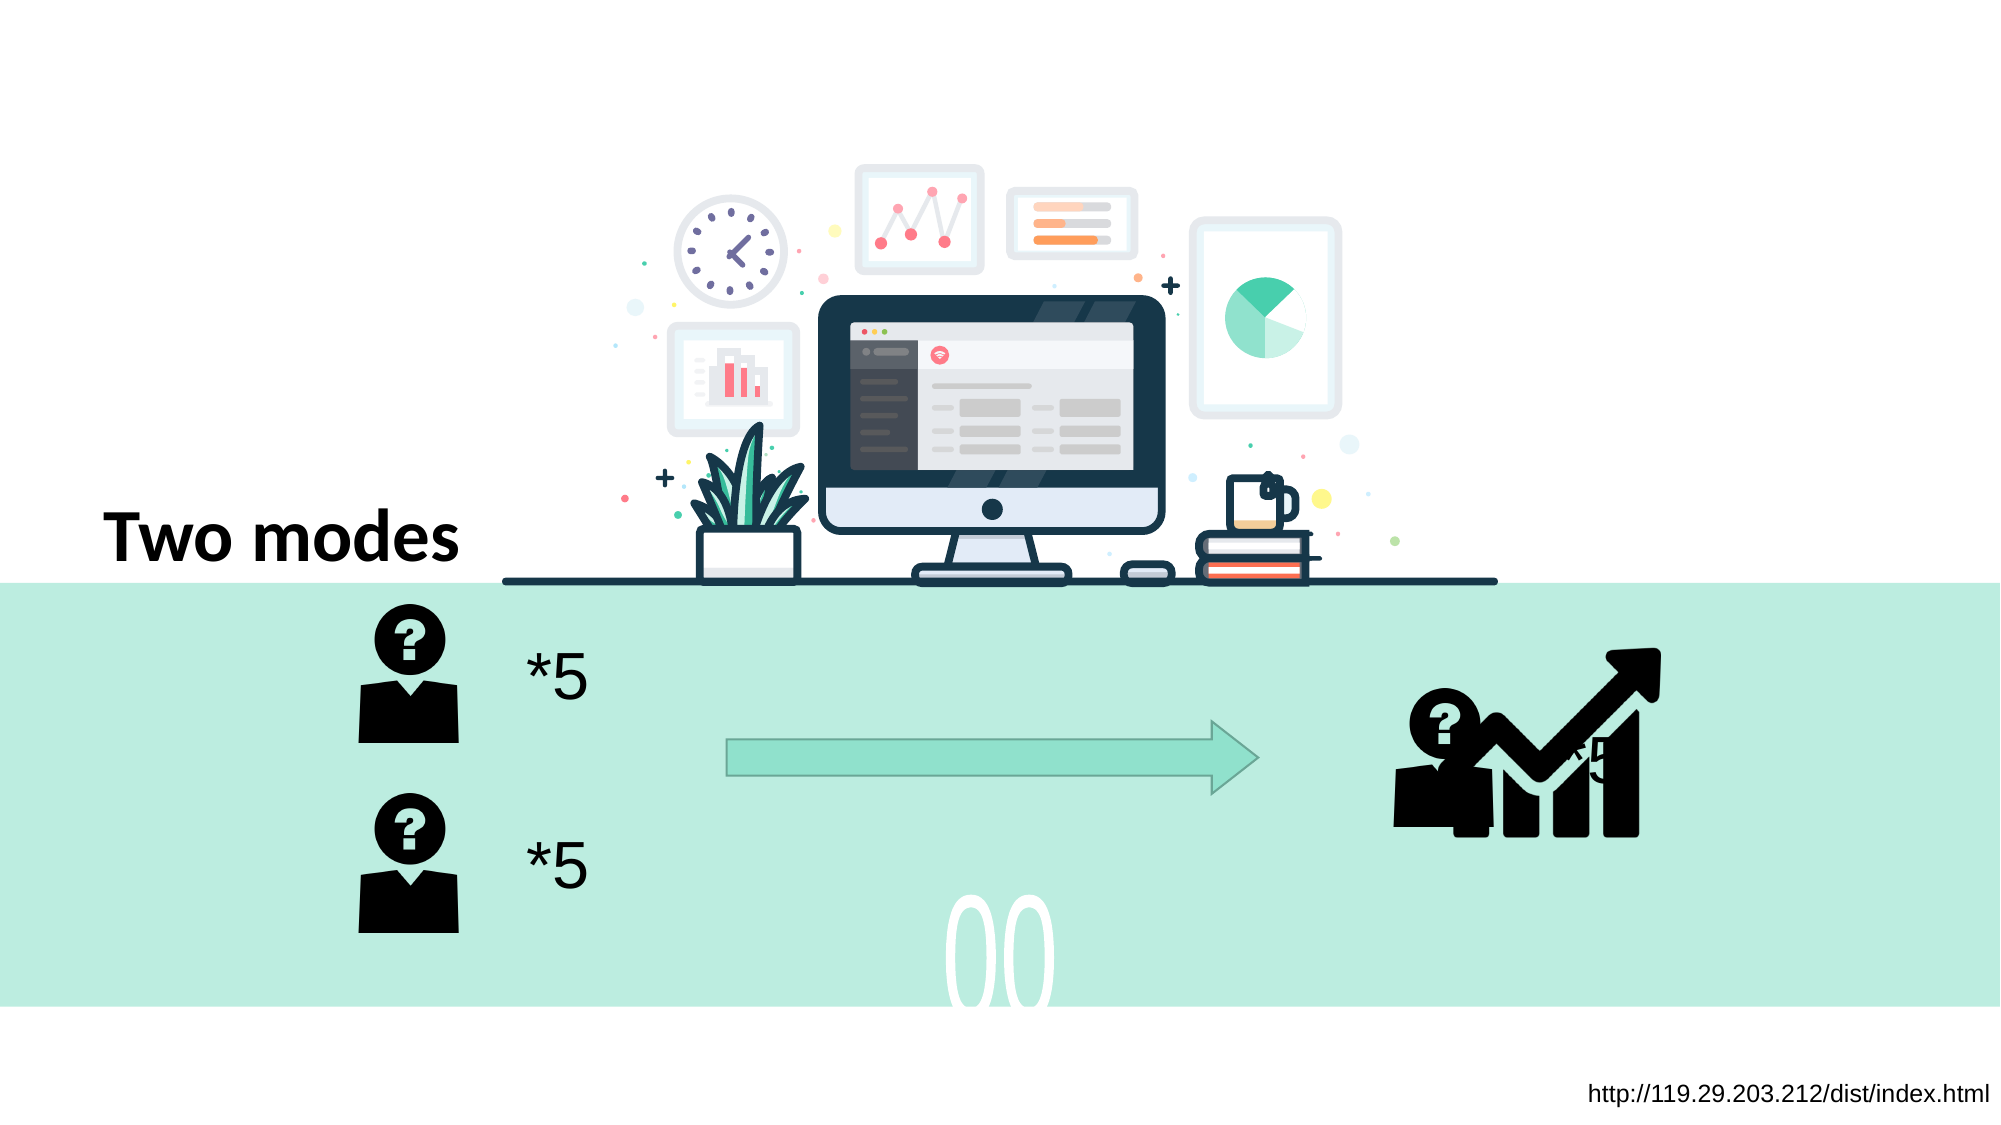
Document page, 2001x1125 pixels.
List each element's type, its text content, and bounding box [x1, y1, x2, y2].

title Two modes [0, 431, 565, 586]
text_box [725, 719, 1260, 796]
picture [1438, 827, 1661, 854]
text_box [339, 604, 650, 743]
text_box http://119.29.203.212/dist/index.html [1573, 1069, 2000, 1115]
picture [1438, 631, 1661, 688]
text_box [1374, 688, 1685, 827]
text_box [339, 793, 650, 933]
